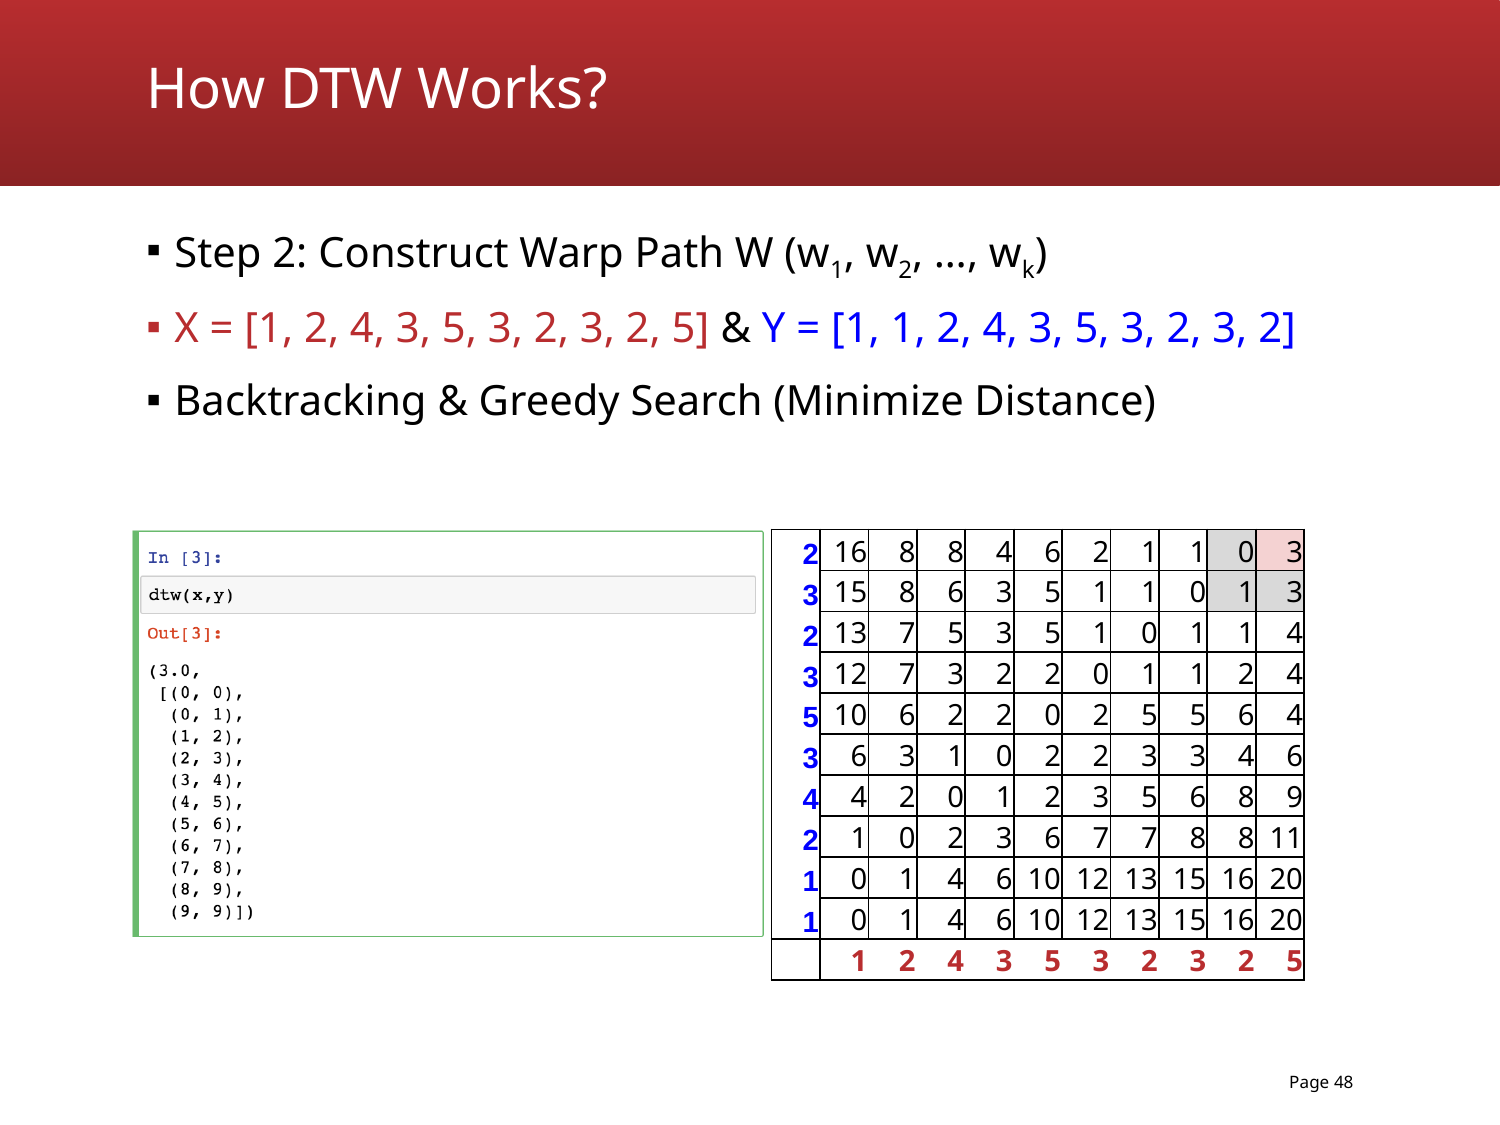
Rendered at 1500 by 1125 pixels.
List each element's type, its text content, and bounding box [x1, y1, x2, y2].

table_cell 3 [1160, 735, 1206, 774]
picture [131, 529, 766, 938]
table_cell 2 [918, 817, 964, 856]
table_cell 2 [918, 694, 964, 733]
table_cell 4 [772, 775, 819, 816]
table_header 6 [1015, 530, 1061, 570]
table_cell 13 [821, 612, 868, 651]
table_cell 0 [1111, 612, 1158, 651]
table_cell 0 [821, 899, 868, 938]
table_cell 3 [918, 653, 964, 692]
table_cell 0 [1160, 571, 1206, 611]
table_cell 5 [1015, 571, 1061, 611]
table_cell 1 [1208, 612, 1255, 651]
table_cell 4 [918, 899, 964, 938]
table_cell 9 [1257, 776, 1303, 815]
table_cell 2 [1063, 735, 1110, 774]
table_cell 1 [1063, 612, 1110, 651]
table_cell 16 [1208, 899, 1255, 938]
table_cell 2 [869, 776, 916, 815]
table_header 2 [1063, 530, 1110, 570]
table_header 4 [966, 530, 1013, 570]
table_cell 13 [1111, 899, 1158, 938]
table_cell 5 [1111, 694, 1158, 733]
table_cell 0 [1063, 653, 1110, 692]
table_cell 3 [1063, 776, 1110, 815]
table_cell 6 [1208, 694, 1255, 733]
table_cell 0 [966, 735, 1013, 774]
table_cell 2 [868, 940, 917, 979]
table_cell 1 [869, 899, 916, 938]
table_cell 3 [1159, 940, 1207, 979]
table_cell 3 [1257, 571, 1303, 611]
table_cell 2 [966, 694, 1013, 733]
table_cell 15 [821, 571, 868, 611]
table_header 8 [918, 530, 964, 570]
table_cell 2 [1015, 776, 1061, 815]
table_cell 3 [1111, 735, 1158, 774]
table_cell 6 [1160, 776, 1206, 815]
table_cell 7 [869, 653, 916, 692]
table_cell 1 [1208, 571, 1255, 611]
table_header 0 [1208, 530, 1255, 570]
table_cell 7 [1063, 817, 1110, 856]
table_cell 15 [1160, 899, 1206, 938]
table_cell 8 [1208, 817, 1255, 856]
table_cell 0 [918, 776, 964, 815]
table_cell 0 [821, 858, 868, 897]
table_cell [772, 940, 819, 979]
table_cell 2 [772, 611, 819, 652]
table_cell 10 [1015, 899, 1061, 938]
slide_number Page 48 [1265, 1063, 1369, 1103]
table_cell 1 [1160, 653, 1206, 692]
table_cell 16 [1208, 858, 1255, 897]
table_cell 1 [1111, 653, 1158, 692]
table_cell 4 [1257, 694, 1303, 733]
table_cell 5 [1111, 776, 1158, 815]
table_cell 10 [821, 694, 868, 733]
table_cell 3 [966, 817, 1013, 856]
table_cell 1 [966, 776, 1013, 815]
table_cell 3 [772, 571, 819, 611]
table_cell 6 [1015, 817, 1061, 856]
table_cell 4 [1257, 612, 1303, 651]
table_cell 3 [966, 571, 1013, 611]
table_cell 11 [1257, 817, 1303, 856]
table_cell 8 [1208, 776, 1255, 815]
table_header 3 [1257, 530, 1303, 570]
table_cell 5 [1015, 612, 1061, 651]
table_header 16 [821, 530, 868, 570]
table_cell 2 [772, 816, 819, 857]
table_cell 6 [966, 899, 1013, 938]
table_cell 3 [869, 735, 916, 774]
table_cell 12 [1063, 899, 1110, 938]
table_cell 12 [821, 653, 868, 692]
table_cell 2 [966, 653, 1013, 692]
table_cell 5 [772, 693, 819, 734]
table_cell 1 [918, 735, 964, 774]
table_cell 4 [1208, 735, 1255, 774]
table_cell 8 [869, 571, 916, 611]
table_cell 10 [1015, 858, 1061, 897]
table_cell 15 [1160, 858, 1206, 897]
table_cell 3 [772, 652, 819, 693]
table_cell 2 [1015, 735, 1061, 774]
table_cell 2 [1207, 940, 1256, 979]
table_cell 0 [869, 817, 916, 856]
table_cell 1 [869, 858, 916, 897]
table_header 2 [772, 530, 819, 571]
table_cell 7 [869, 612, 916, 651]
table_cell 1 [1111, 571, 1158, 611]
table_cell 0 [1015, 694, 1061, 733]
table_cell 4 [1257, 653, 1303, 692]
table_cell 1 [1160, 612, 1206, 651]
table_header 1 [1160, 530, 1206, 570]
table_cell 5 [1160, 694, 1206, 733]
table_header 1 [1111, 530, 1158, 570]
table_header 8 [869, 530, 916, 570]
table_cell 1 [772, 898, 819, 938]
table_cell 5 [1014, 940, 1062, 979]
table_cell 1 [772, 857, 819, 898]
table_cell 1 [821, 940, 868, 979]
table_cell 2 [1208, 653, 1255, 692]
table_cell 3 [772, 734, 819, 775]
table_cell 8 [1160, 817, 1206, 856]
table_cell 13 [1111, 858, 1158, 897]
table_cell 4 [918, 858, 964, 897]
table_cell 6 [821, 735, 868, 774]
title How DTW Works? [131, 16, 1369, 164]
table_cell 5 [918, 612, 964, 651]
table_cell 20 [1257, 858, 1303, 897]
table_cell 4 [917, 940, 965, 979]
table_cell 2 [1063, 694, 1110, 733]
table_cell 6 [966, 858, 1013, 897]
table_cell 3 [966, 612, 1013, 651]
table_cell 5 [1256, 940, 1303, 979]
table_cell 1 [1063, 571, 1110, 611]
table_cell 6 [1257, 735, 1303, 774]
table_cell 2 [1015, 653, 1061, 692]
table_cell 4 [821, 776, 868, 815]
table_cell 6 [918, 571, 964, 611]
table_cell 20 [1257, 899, 1303, 938]
table_cell 3 [1062, 940, 1111, 979]
table_cell 2 [1111, 940, 1159, 979]
table_cell 6 [869, 694, 916, 733]
table_cell 7 [1111, 817, 1158, 856]
table_cell 3 [965, 940, 1014, 979]
table_cell 12 [1063, 858, 1110, 897]
table_cell 1 [821, 817, 868, 856]
